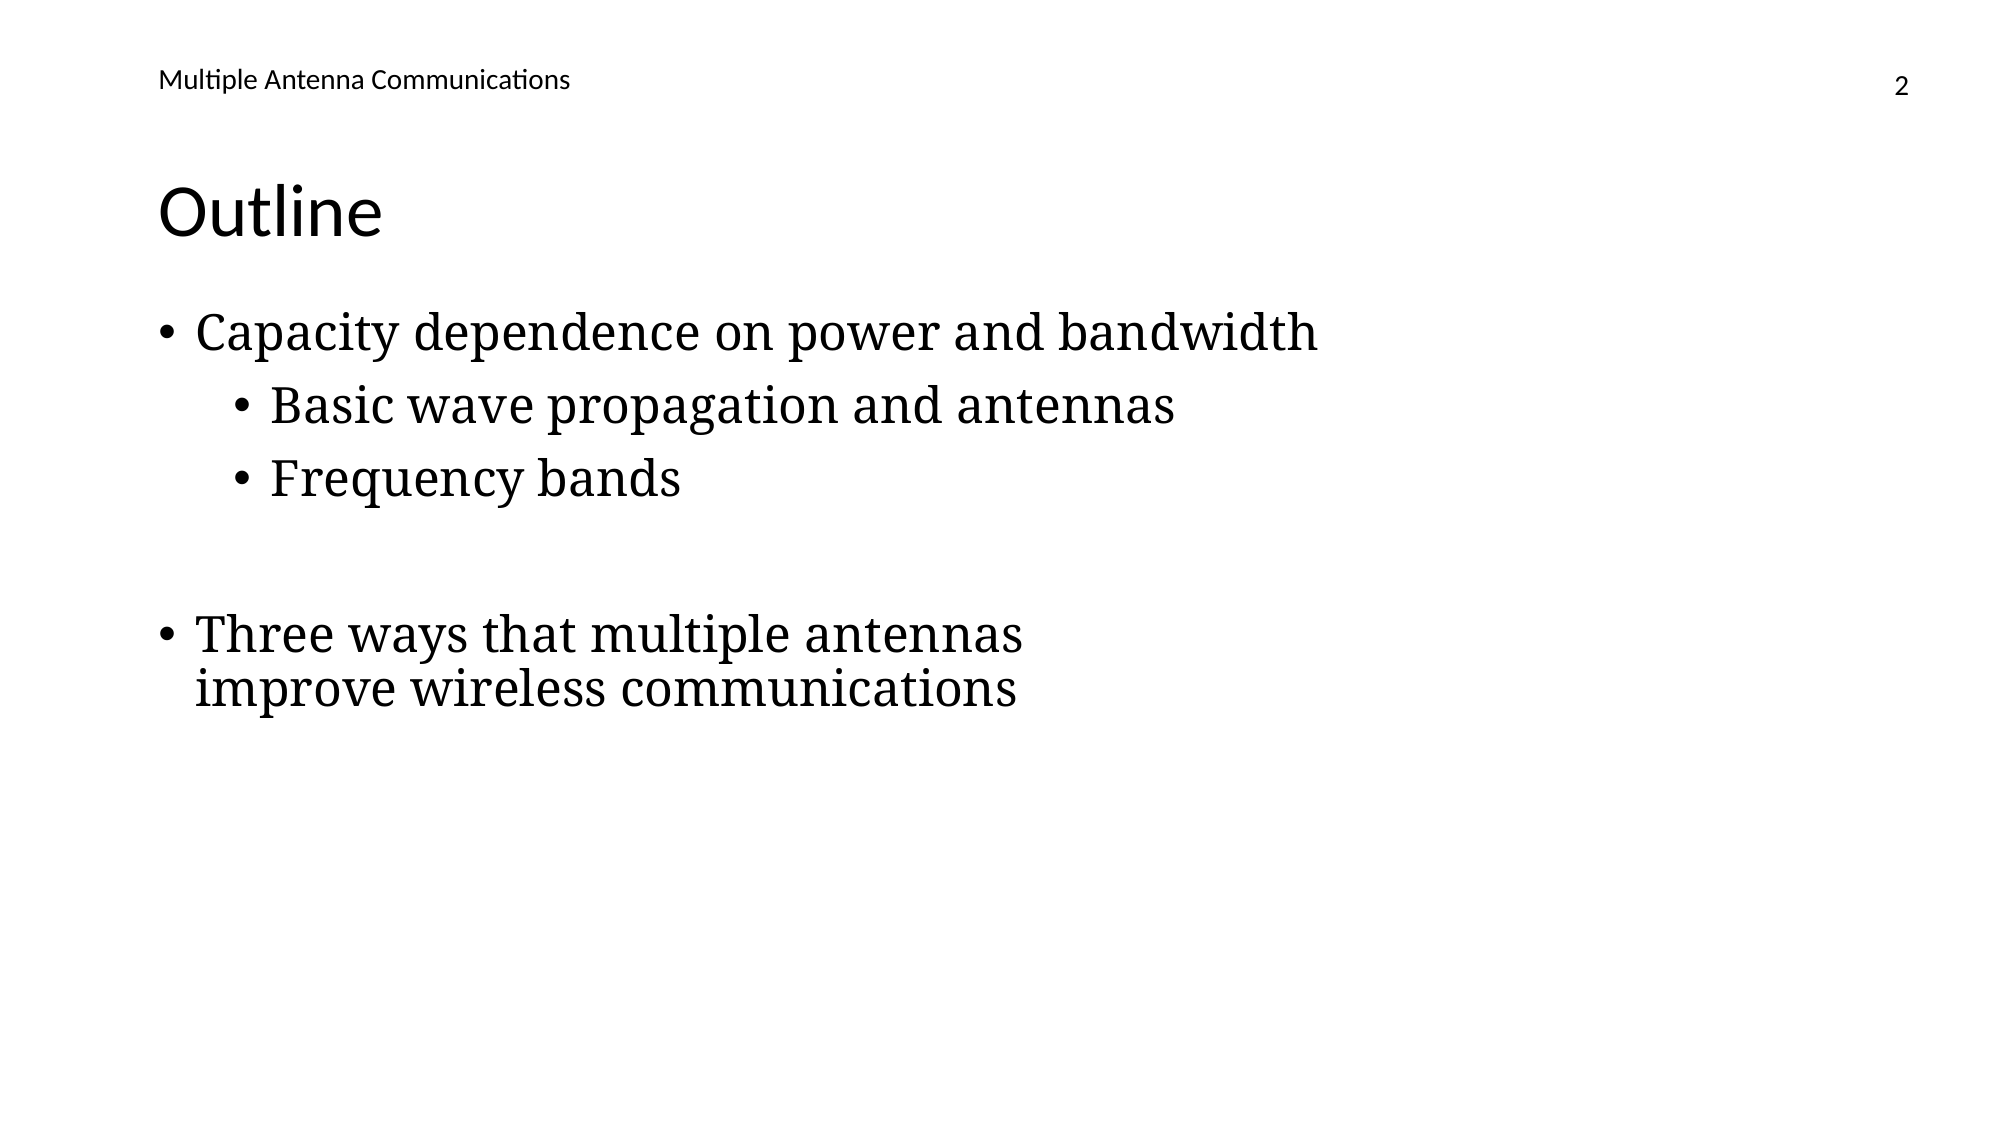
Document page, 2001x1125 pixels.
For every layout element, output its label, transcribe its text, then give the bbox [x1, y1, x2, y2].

title Outline [143, 163, 1924, 300]
slide_number 2 [1802, 59, 1924, 103]
footer Multiple Antenna Communications [143, 59, 1484, 103]
list Capacity dependence on power and bandwidth Basic wave propagation and antennas Frequency bands Three ways that multiple antennas improve wireless communications [143, 300, 1924, 968]
